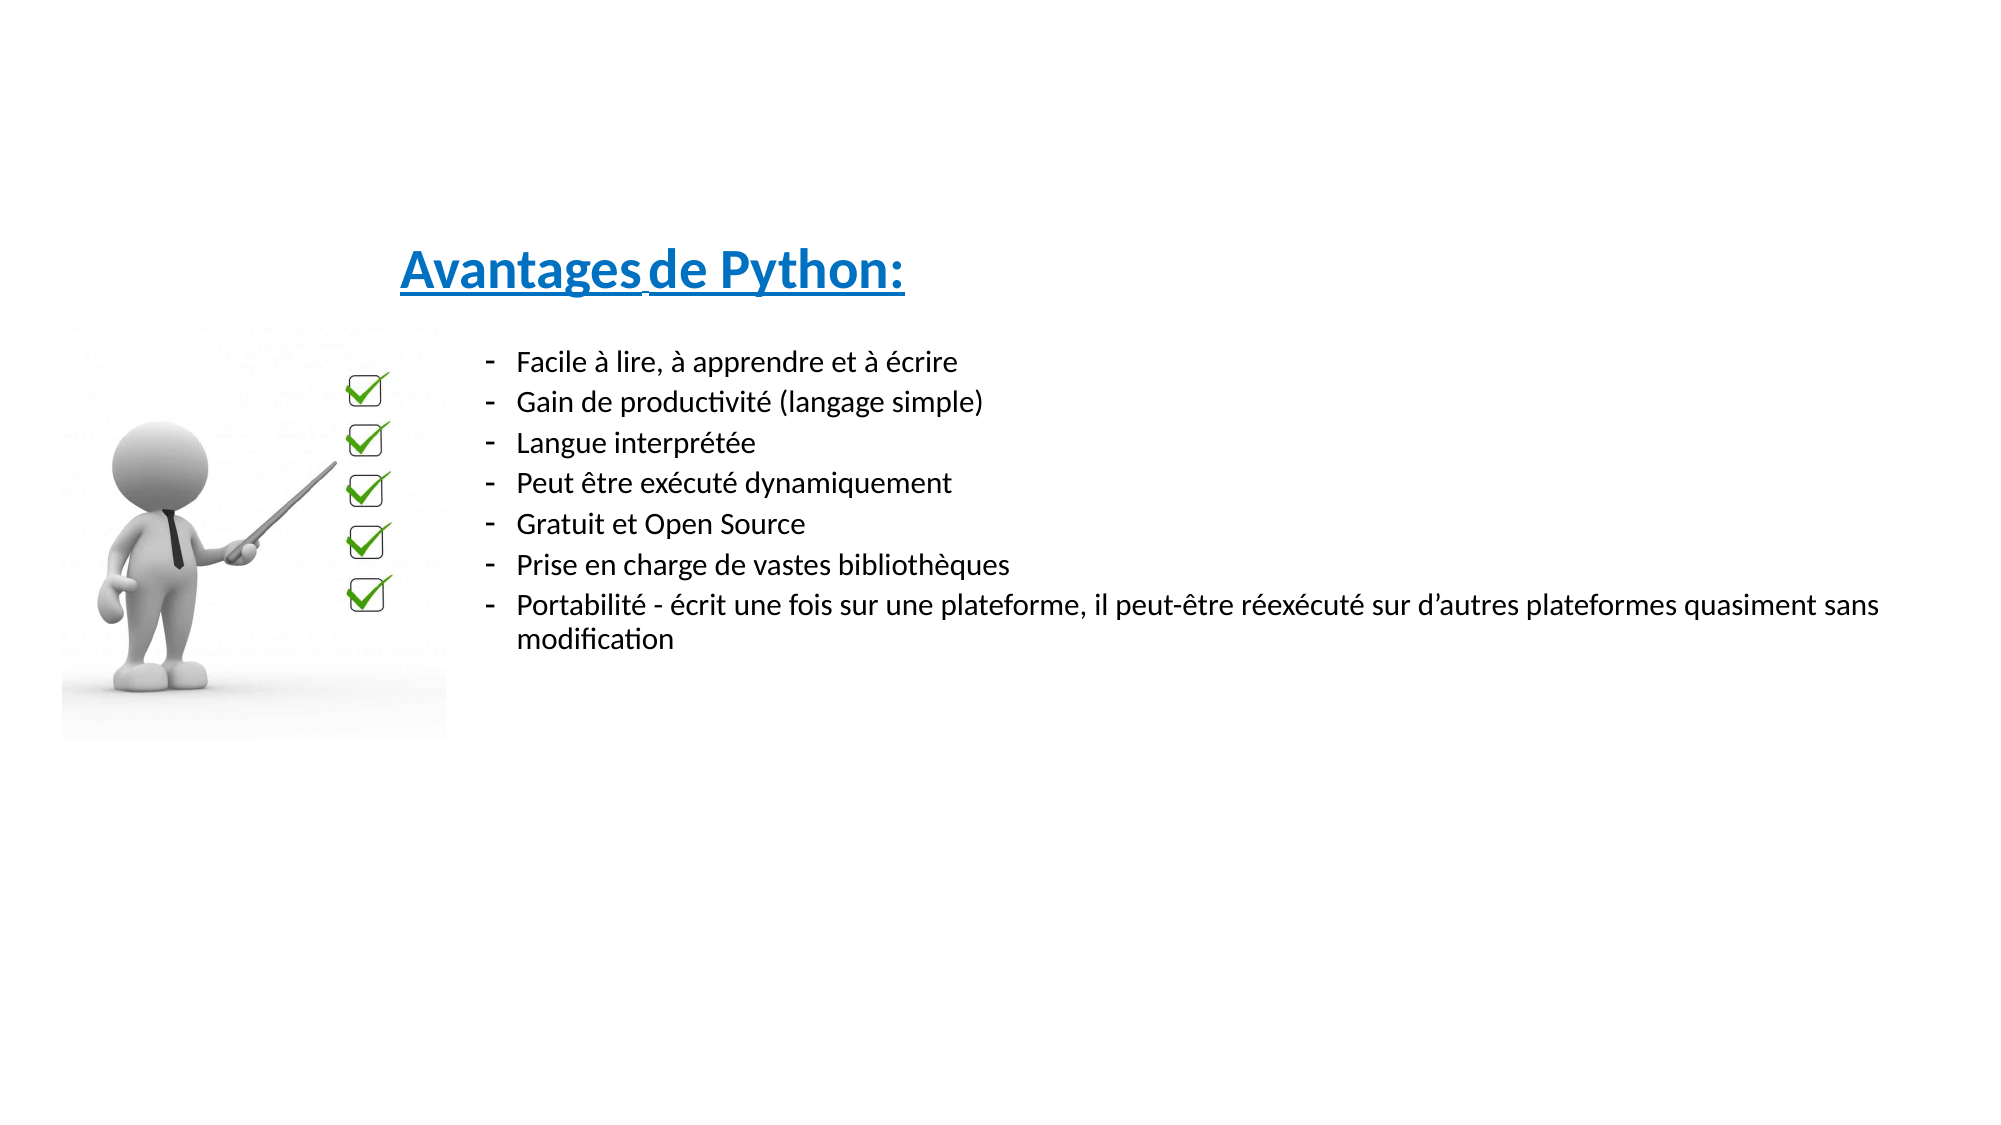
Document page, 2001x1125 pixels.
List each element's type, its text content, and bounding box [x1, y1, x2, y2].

picture [62, 328, 446, 739]
list Avantages de Python: Facile à lire, à apprendre et à écrire Gain de productivité (langage simple) Langue interprétée Peut être exécuté dynamiquement Gratuit et Open Source Prise en charge de vastes bibliothèques Portabilité - écrit une fois sur une plateforme, il peut-être réexécuté sur d’autres plateformes quasiment sans modification [385, 240, 1938, 671]
